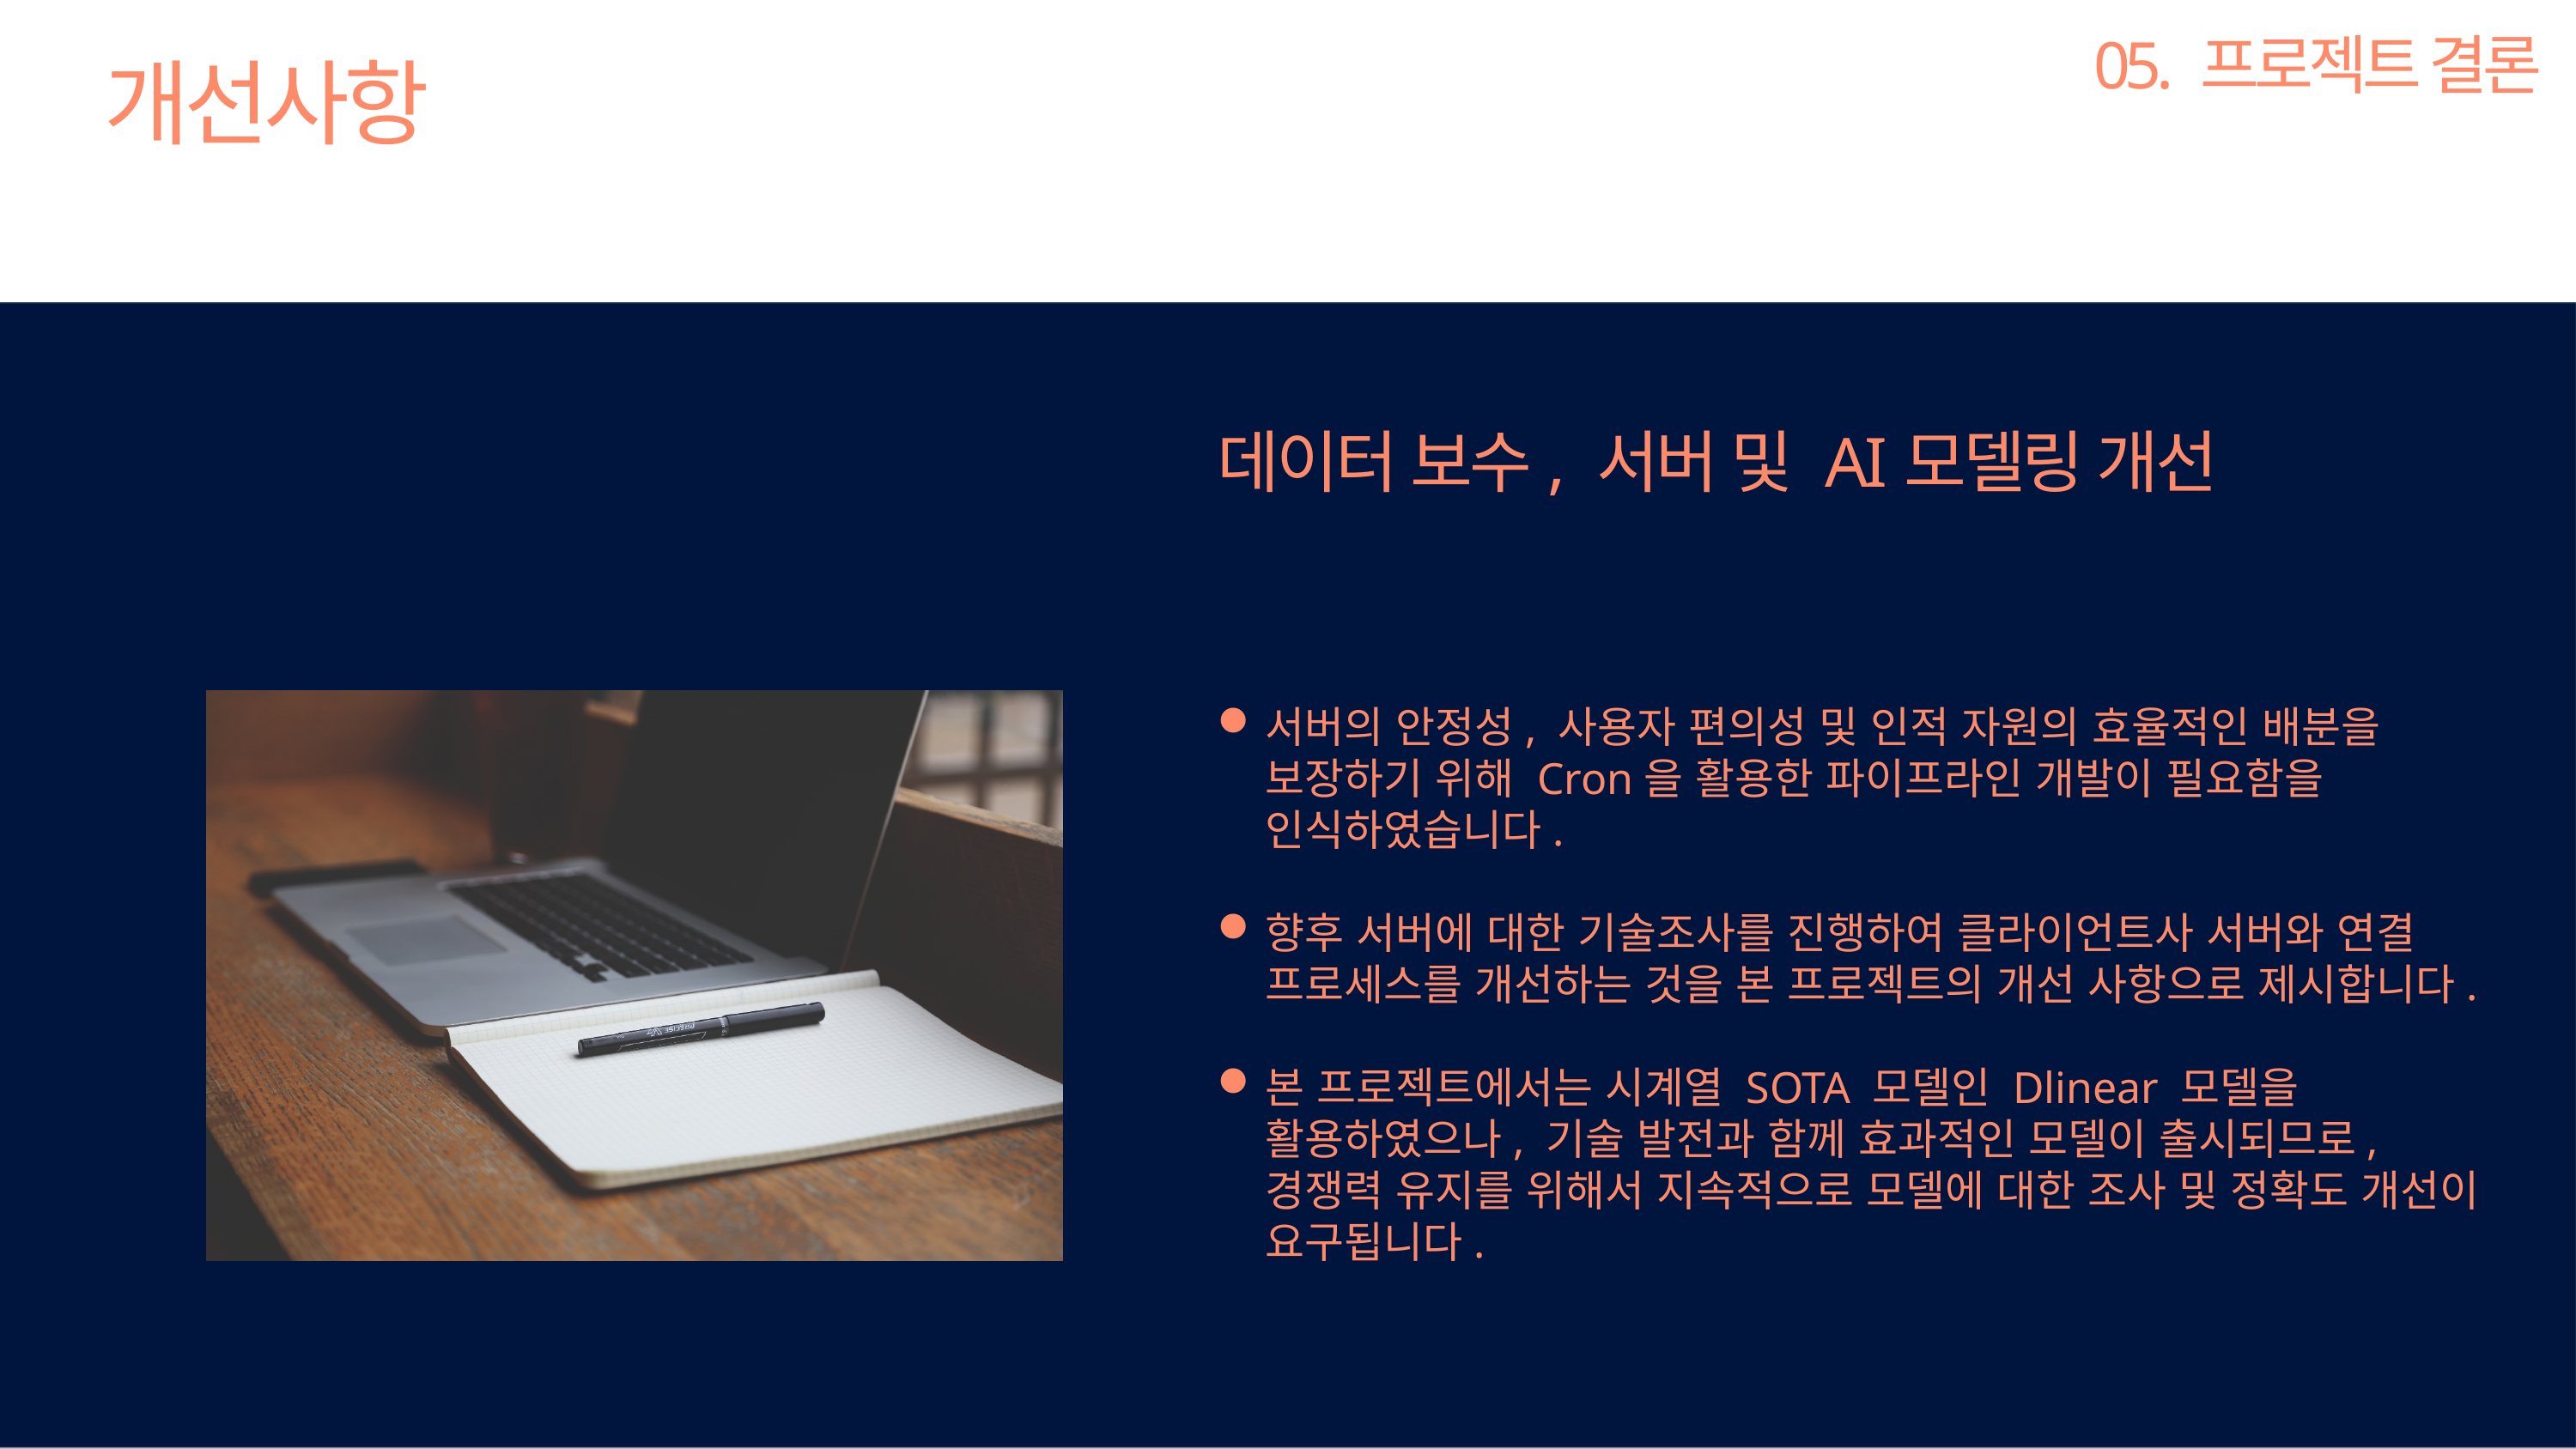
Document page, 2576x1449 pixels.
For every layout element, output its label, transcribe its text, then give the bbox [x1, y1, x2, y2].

text_box 05. 프로젝트 결론 [1803, 18, 2555, 109]
text_box 개선사항 [91, 38, 1309, 163]
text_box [0, 302, 2576, 1449]
picture [206, 689, 1063, 1261]
